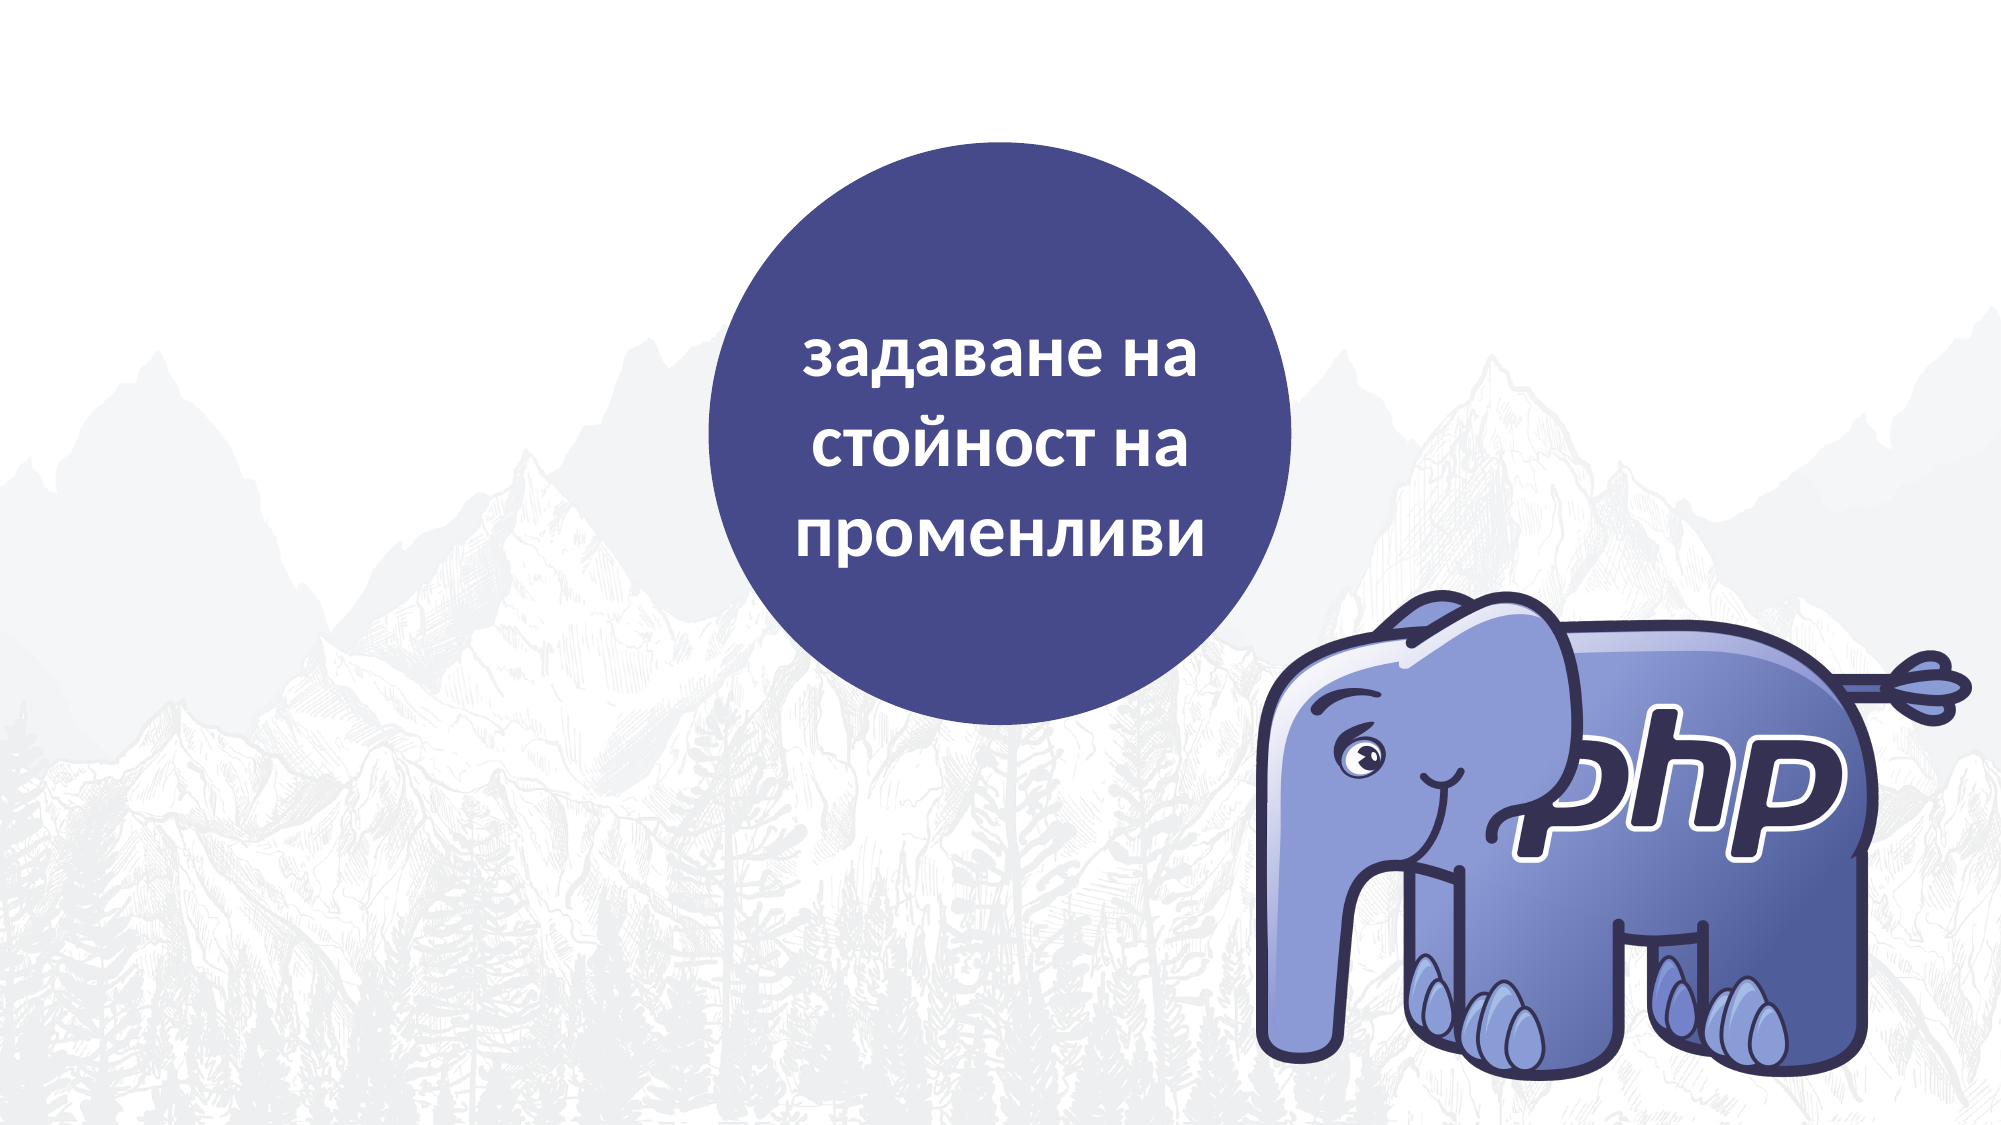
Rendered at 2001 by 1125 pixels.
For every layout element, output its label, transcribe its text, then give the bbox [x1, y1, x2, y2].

text_box задаване на стойност на променливи [711, 286, 1291, 571]
picture [1256, 589, 1972, 1081]
